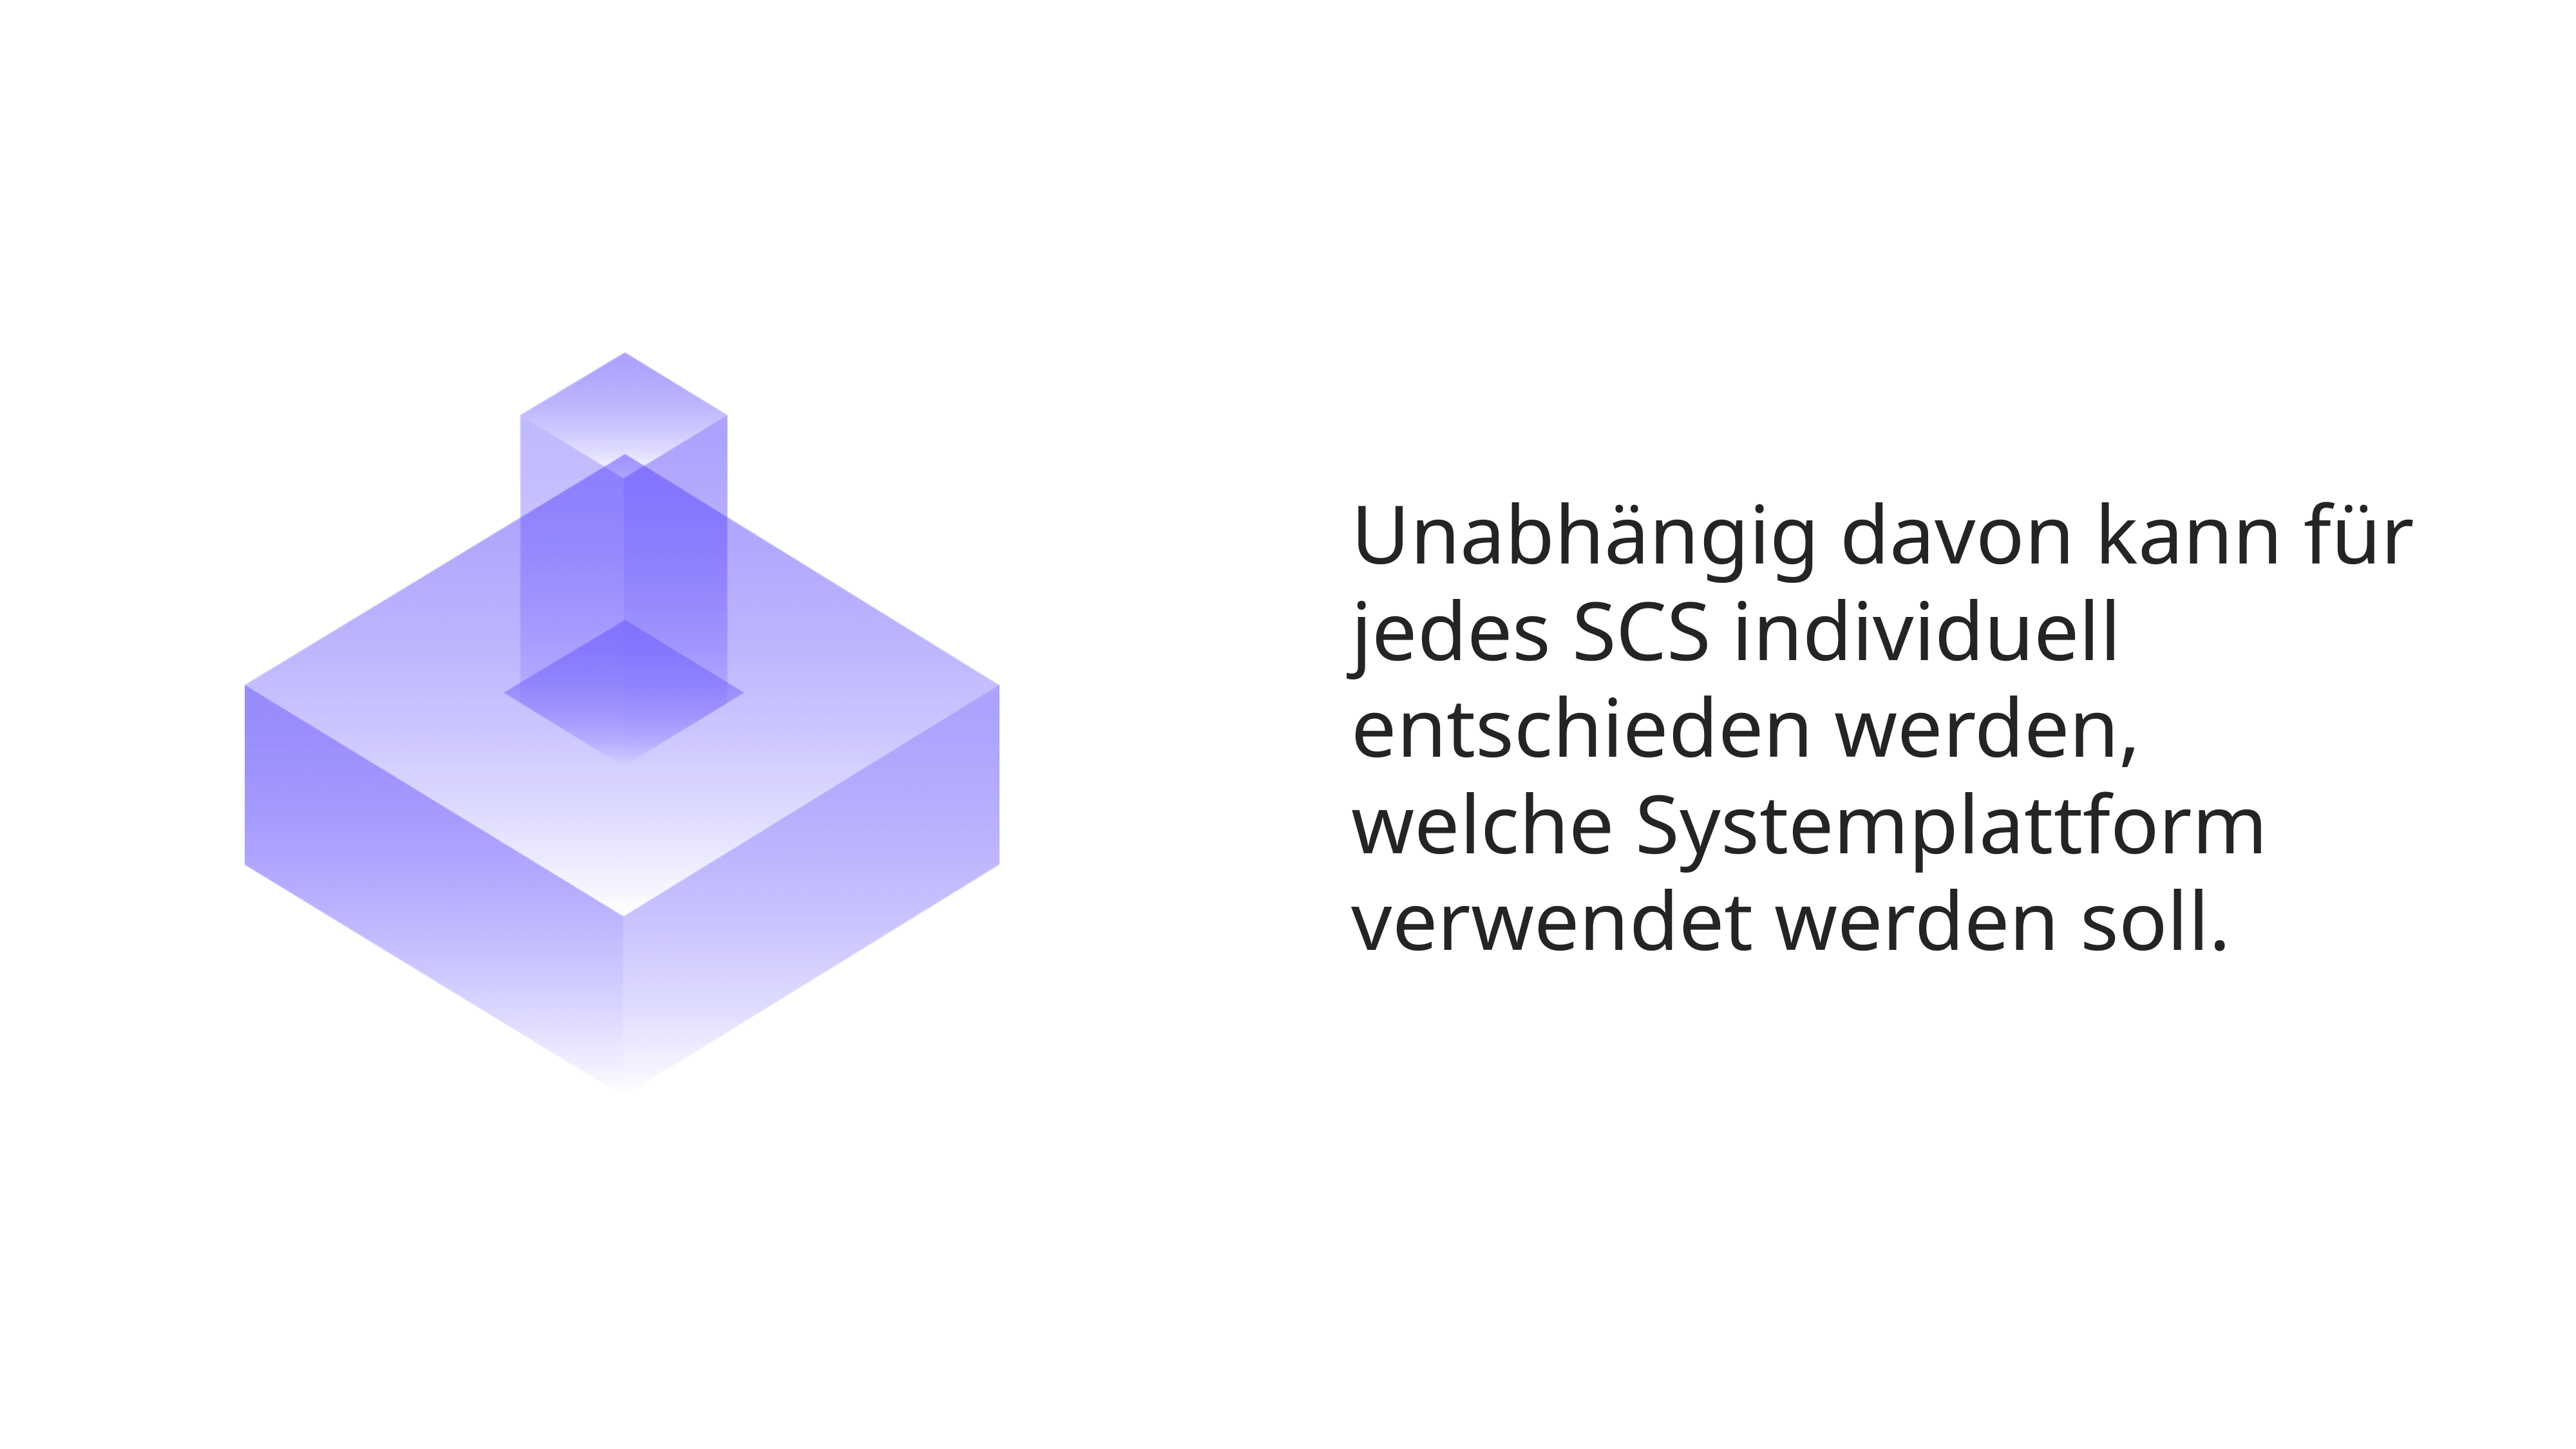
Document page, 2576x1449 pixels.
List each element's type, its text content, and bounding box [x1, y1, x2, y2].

picture [244, 352, 1000, 1097]
list Unabhängig davon kann für jedes SCS individuell entschieden werden, welche Systemplattform verwendet werden soll. [1351, 126, 2423, 1322]
